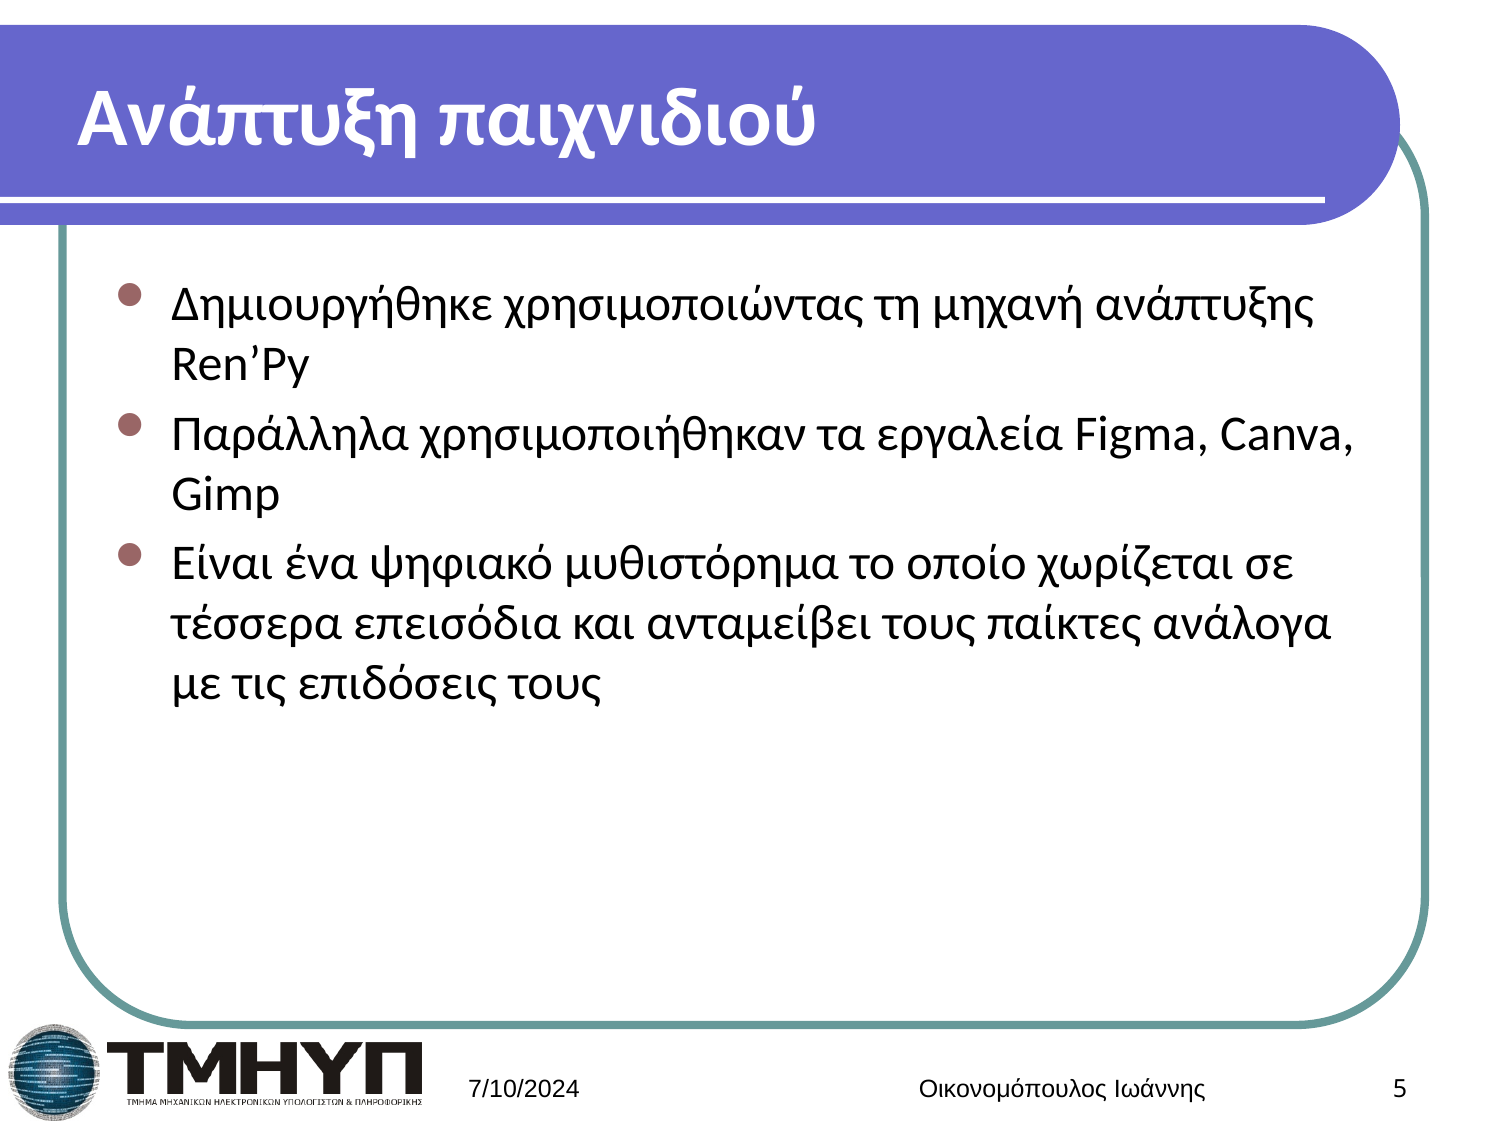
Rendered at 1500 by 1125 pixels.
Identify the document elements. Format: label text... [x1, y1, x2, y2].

picture [107, 1042, 422, 1105]
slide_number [452, 1034, 804, 1111]
list Δημιουργήθηκε χρησιμοποιώντας τη μηχανή ανάπτυξης Ren’Py Παράλληλα χρησιμοποιήθηκαν τα εργαλεία Figma, Canva, Gimp Είναι ένα ψηφιακό μυθιστόρημα το οποίο χωρίζεται σε τέσσερα επεισόδια και ανταμείβει τους παίκτες ανάλογα με τις επιδόσεις τους [99, 262, 1401, 988]
title Ανάπτυξη παιχνιδιού [62, 37, 1348, 188]
footer Οικονομόπουλος Ιωάννης [824, 1034, 1301, 1111]
picture [8, 1024, 100, 1121]
slide_number 5 [1321, 1034, 1423, 1111]
